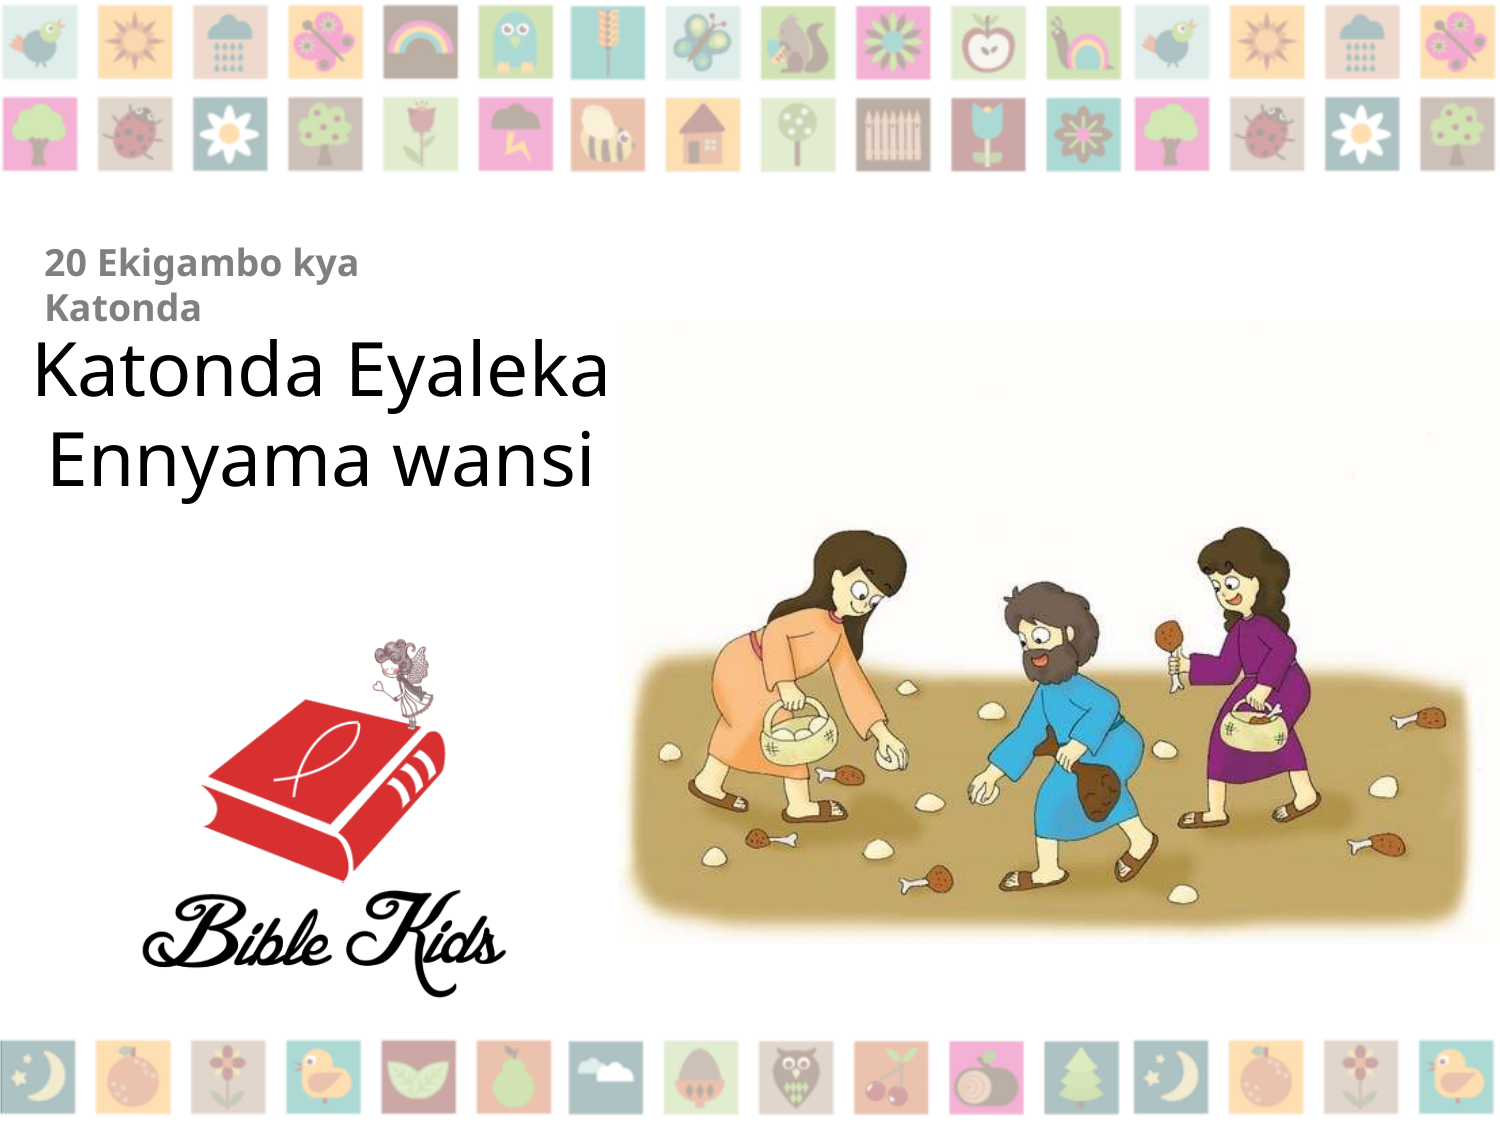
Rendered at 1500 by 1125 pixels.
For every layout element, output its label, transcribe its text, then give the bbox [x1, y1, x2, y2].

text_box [0, 3, 1500, 181]
text_box Katonda Eyaleka Ennyama wansi [0, 314, 644, 510]
picture [618, 321, 1500, 945]
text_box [0, 1028, 1500, 1118]
picture [117, 600, 544, 1027]
text_box 20 Ekigambo kya Katonda [29, 231, 514, 314]
